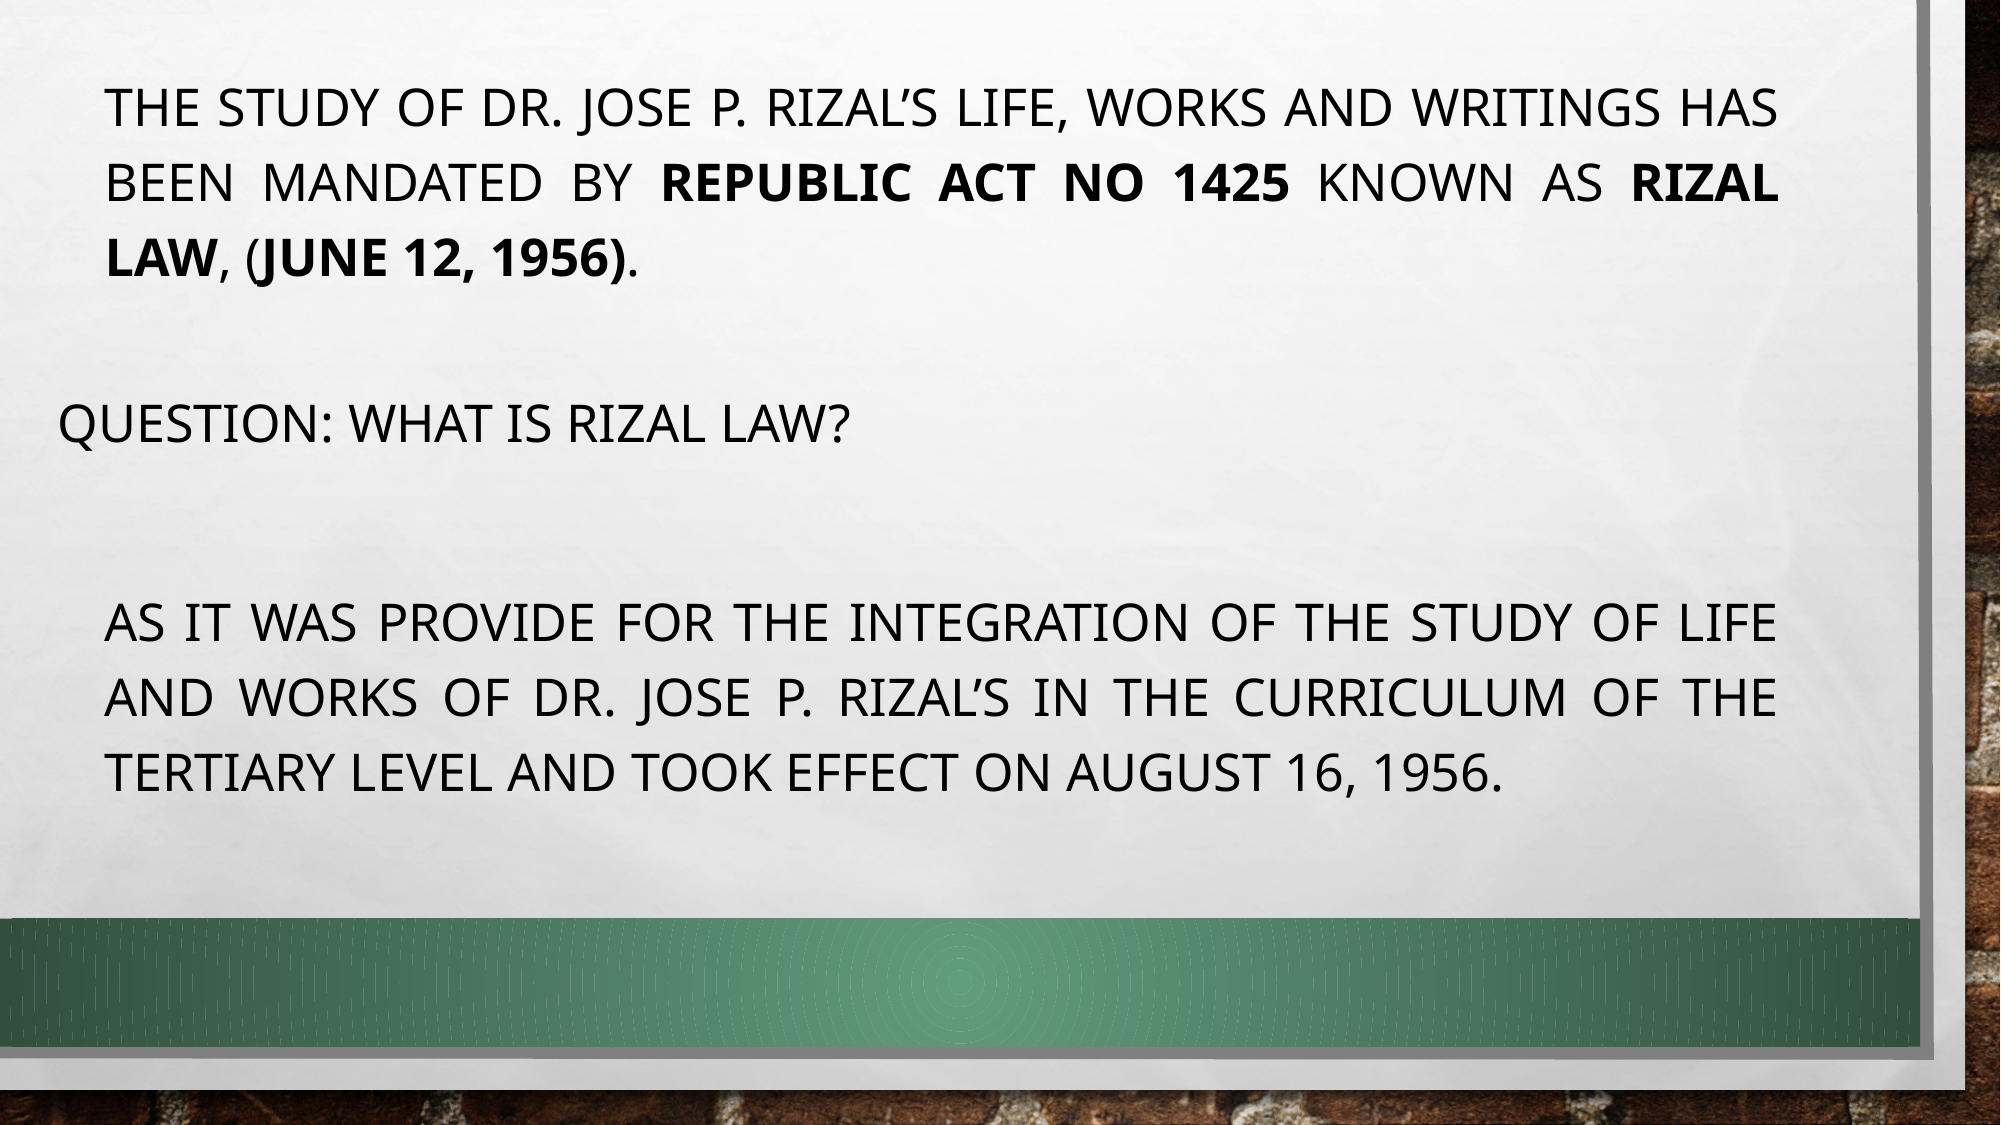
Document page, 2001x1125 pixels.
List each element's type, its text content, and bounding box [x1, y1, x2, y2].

text_box as it was provide for the integration of the study of life and works of Dr. Jose P. Rizal’s in the curriculum of the tertiary level and took effect on august 16, 1956. [89, 520, 1795, 859]
picture [0, 0, 2000, 1125]
text_box the study of Dr. Jose P. Rizal’s life, works and writings has been mandated by Republic act no 1425 known as Rizal law, (June 12, 1956). [89, 37, 1795, 311]
list Question: What is Rizal Law? [42, 356, 1748, 475]
